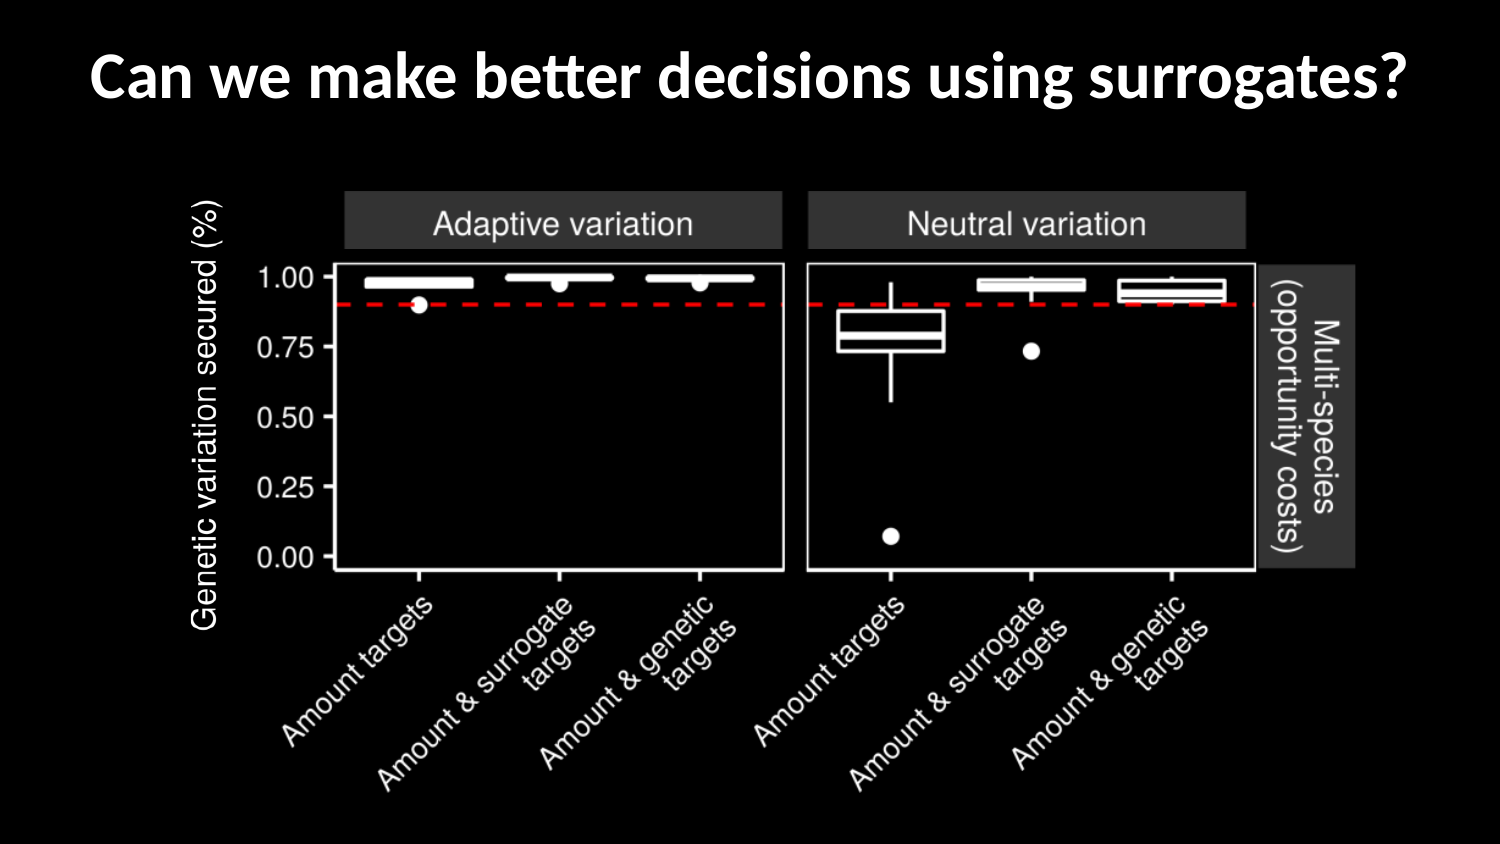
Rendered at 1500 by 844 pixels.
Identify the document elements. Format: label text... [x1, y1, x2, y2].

text_box Can we make better decisions using surrogates? [11, 4, 1491, 139]
picture [190, 187, 1356, 816]
